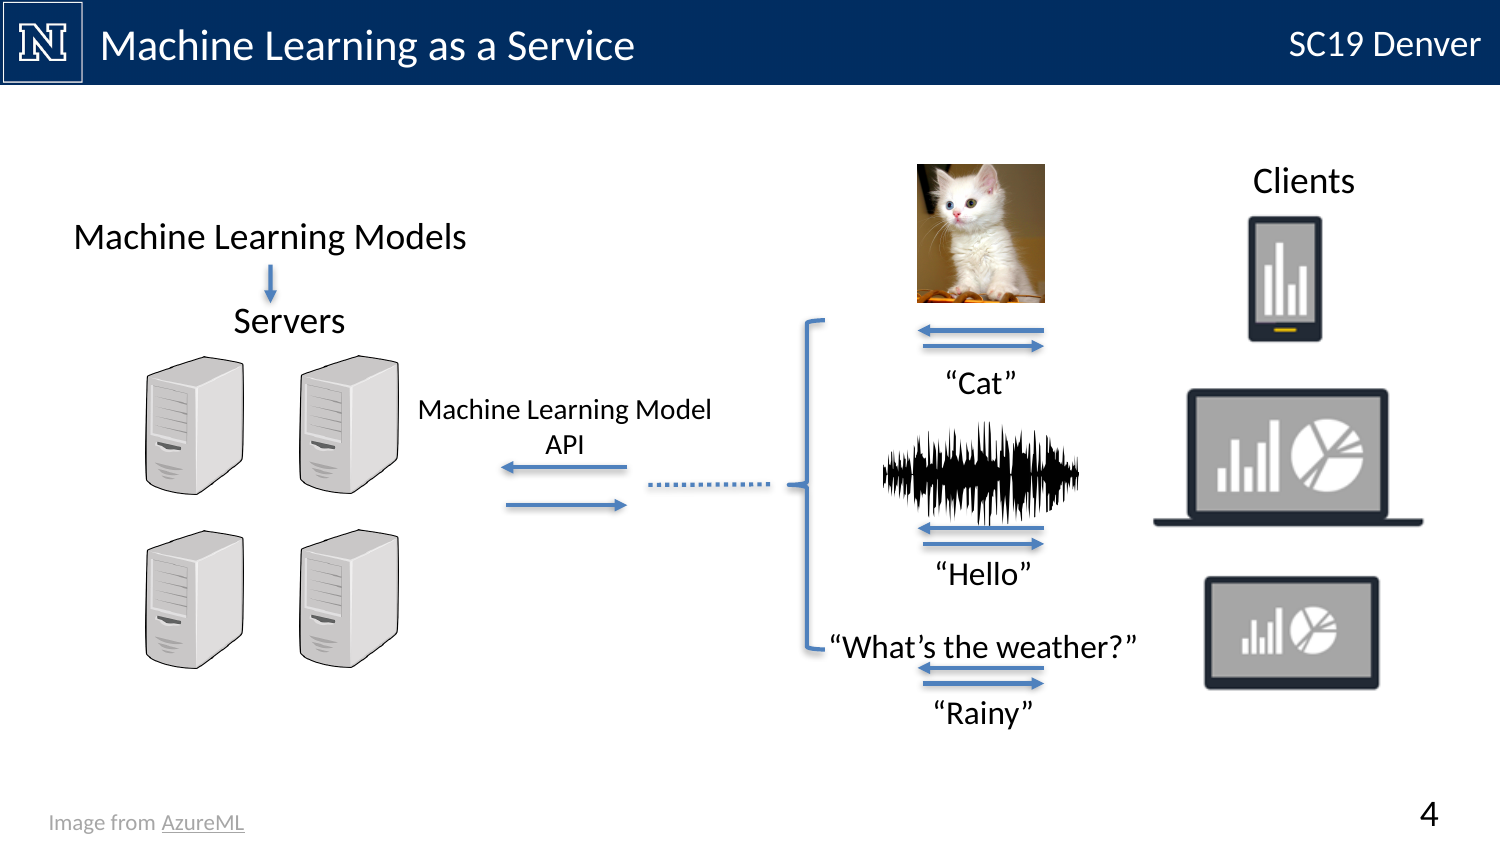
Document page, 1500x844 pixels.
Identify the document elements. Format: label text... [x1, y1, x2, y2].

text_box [922, 345, 1045, 410]
title Machine Learning as a Service [84, 8, 1284, 77]
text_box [145, 288, 399, 669]
slide_number 4 [1405, 781, 1490, 827]
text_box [1115, 148, 1429, 701]
picture [0, 0, 1500, 85]
text_box “What’s the weather?” [813, 618, 1110, 673]
text_box [786, 318, 825, 652]
picture [917, 163, 1045, 304]
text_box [918, 543, 1049, 601]
picture [883, 421, 1079, 526]
text_box Image from AzureML [33, 799, 260, 842]
text_box Machine Learning Models [57, 204, 484, 265]
text_box Machine Learning Model API [404, 383, 728, 468]
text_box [916, 683, 1051, 740]
